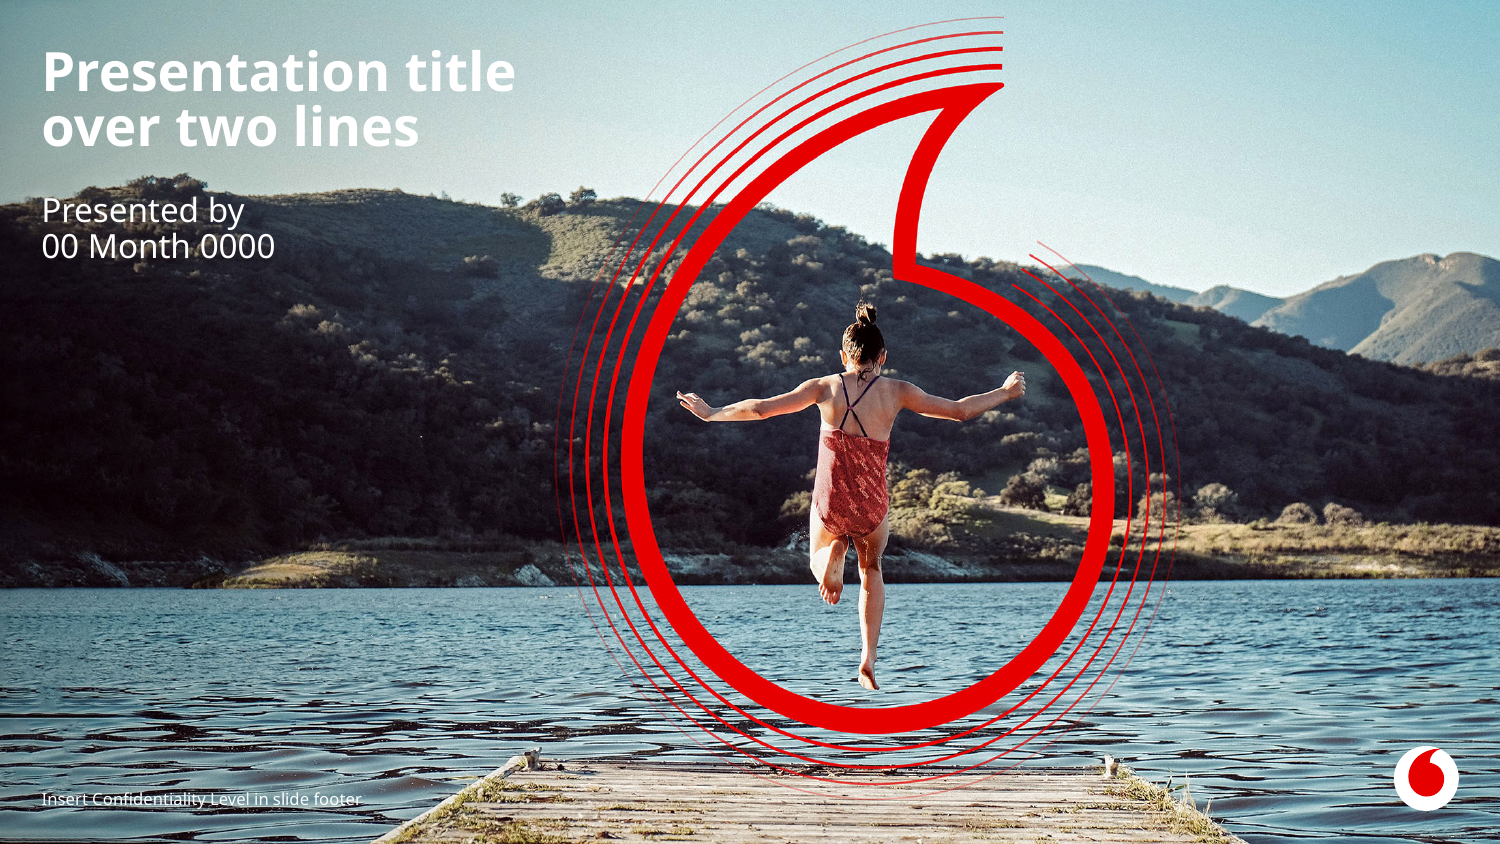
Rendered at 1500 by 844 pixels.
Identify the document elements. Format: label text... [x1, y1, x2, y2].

footer Insert Confidentiality Level in slide footer [41, 772, 385, 813]
title Presentation title over two lines [41, 46, 702, 166]
subtitle Presented by 00 Month 0000 [41, 194, 384, 307]
picture [0, 0, 1500, 844]
